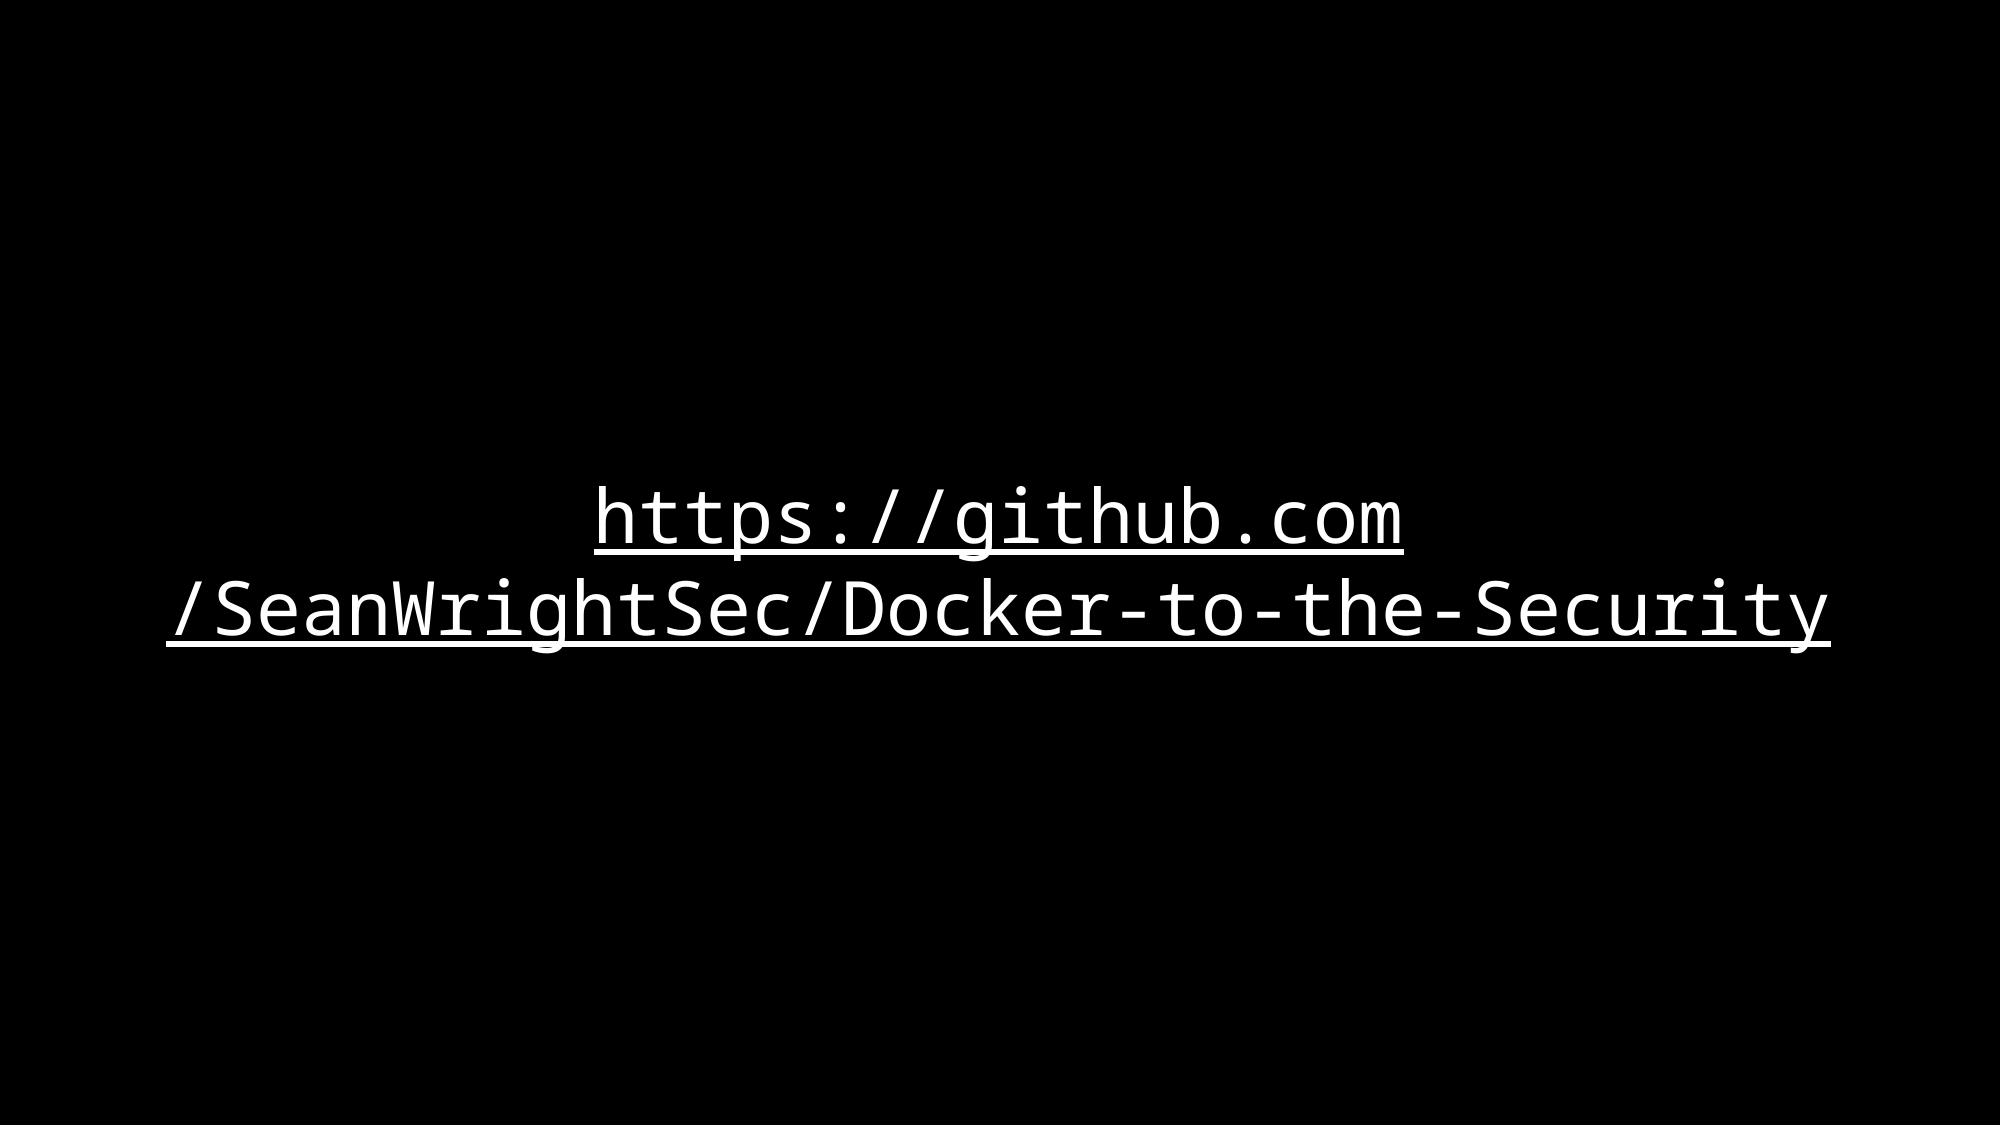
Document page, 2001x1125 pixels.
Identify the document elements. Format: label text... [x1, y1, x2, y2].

title https://github.com/SeanWrightSec/Docker-to-the-Security [53, 249, 1945, 875]
